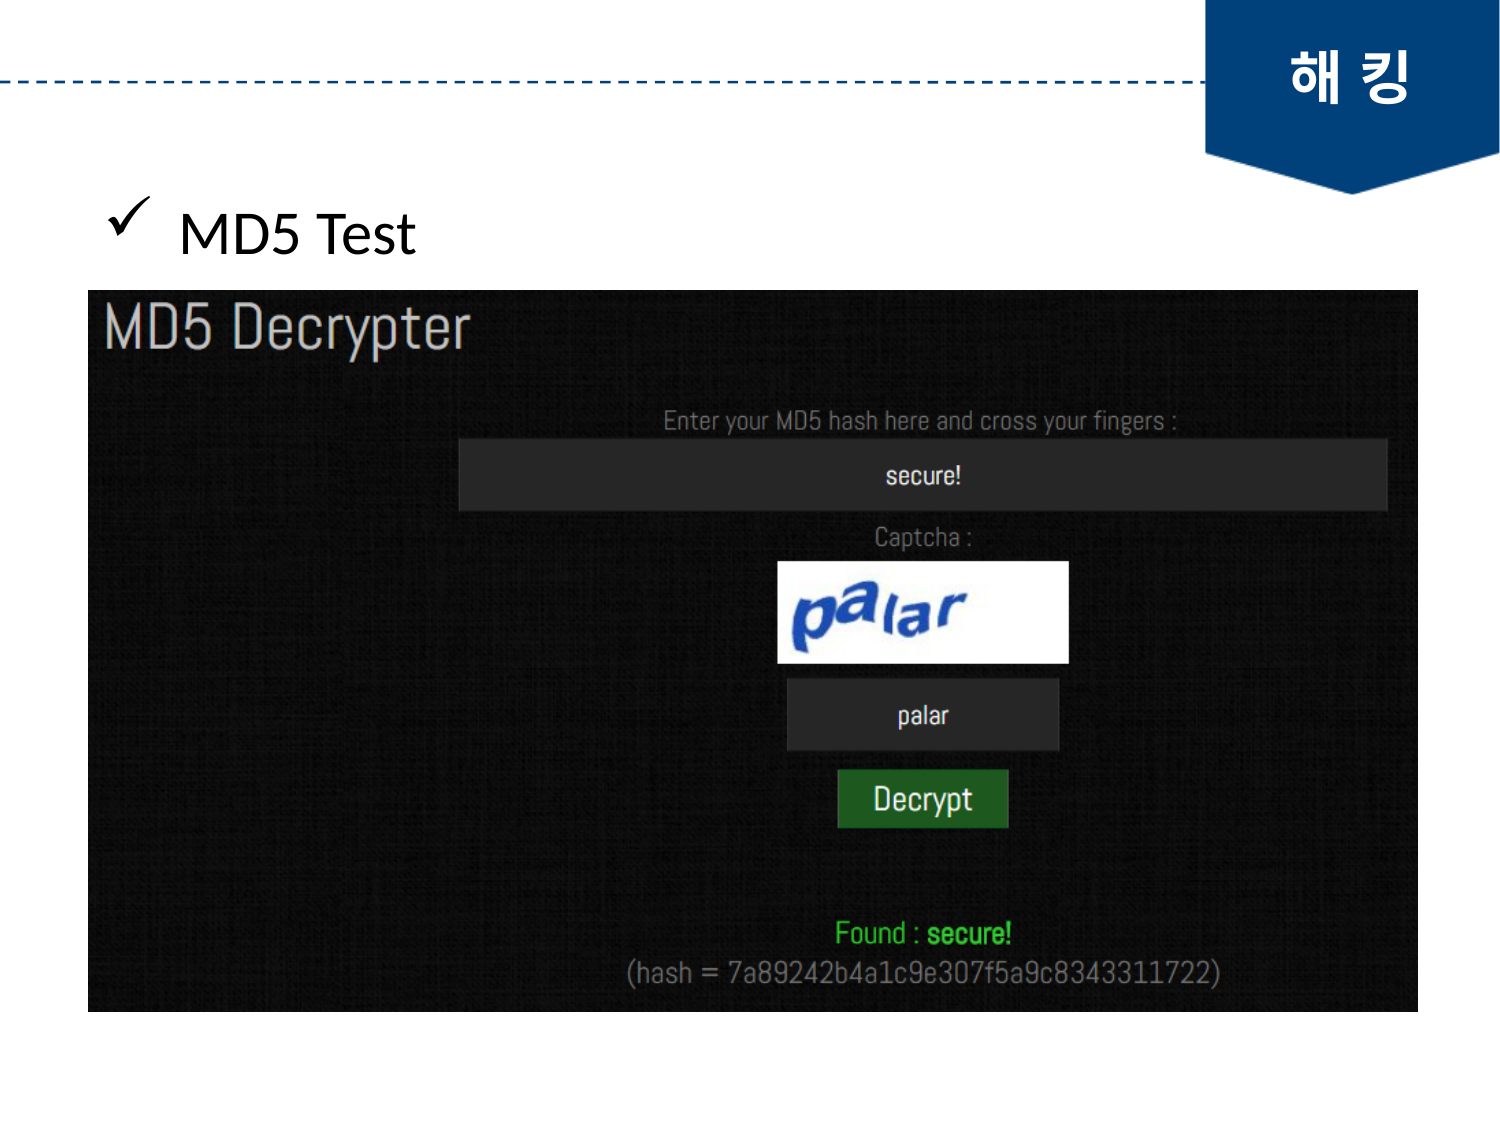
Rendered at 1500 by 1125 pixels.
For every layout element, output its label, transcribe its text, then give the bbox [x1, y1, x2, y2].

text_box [1171, 0, 1500, 223]
picture [88, 290, 1418, 1012]
text_box MD5 Test [88, 184, 1034, 290]
